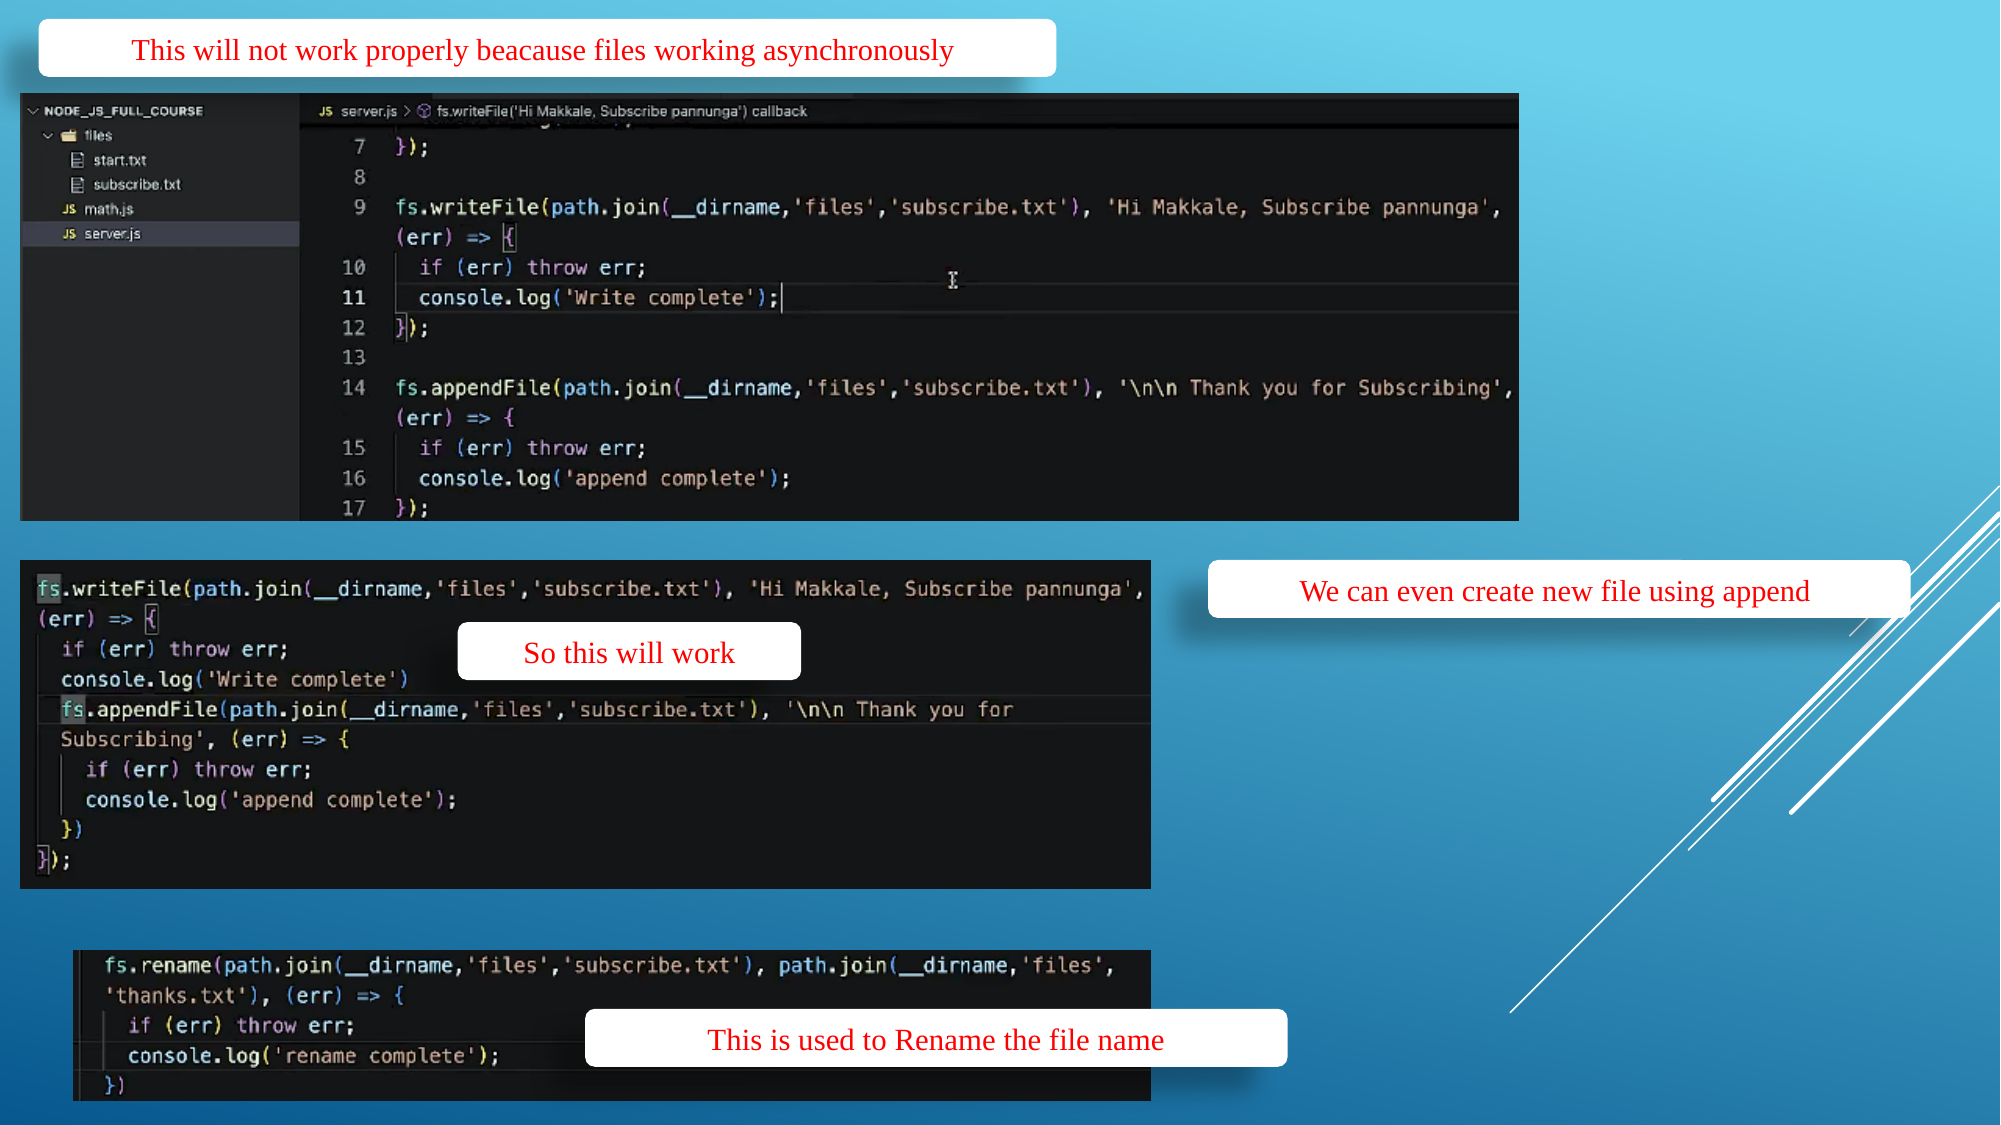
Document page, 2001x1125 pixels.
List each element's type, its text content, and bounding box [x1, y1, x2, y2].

text_box This is used to Rename the file name [1151, 1007, 1289, 1069]
text_box This will not work properly beacause files working asynchronously [37, 17, 1058, 79]
text_box We can even create new file using append [1206, 558, 1912, 620]
picture [73, 949, 1151, 1101]
picture [19, 560, 1151, 889]
picture [20, 93, 1520, 521]
